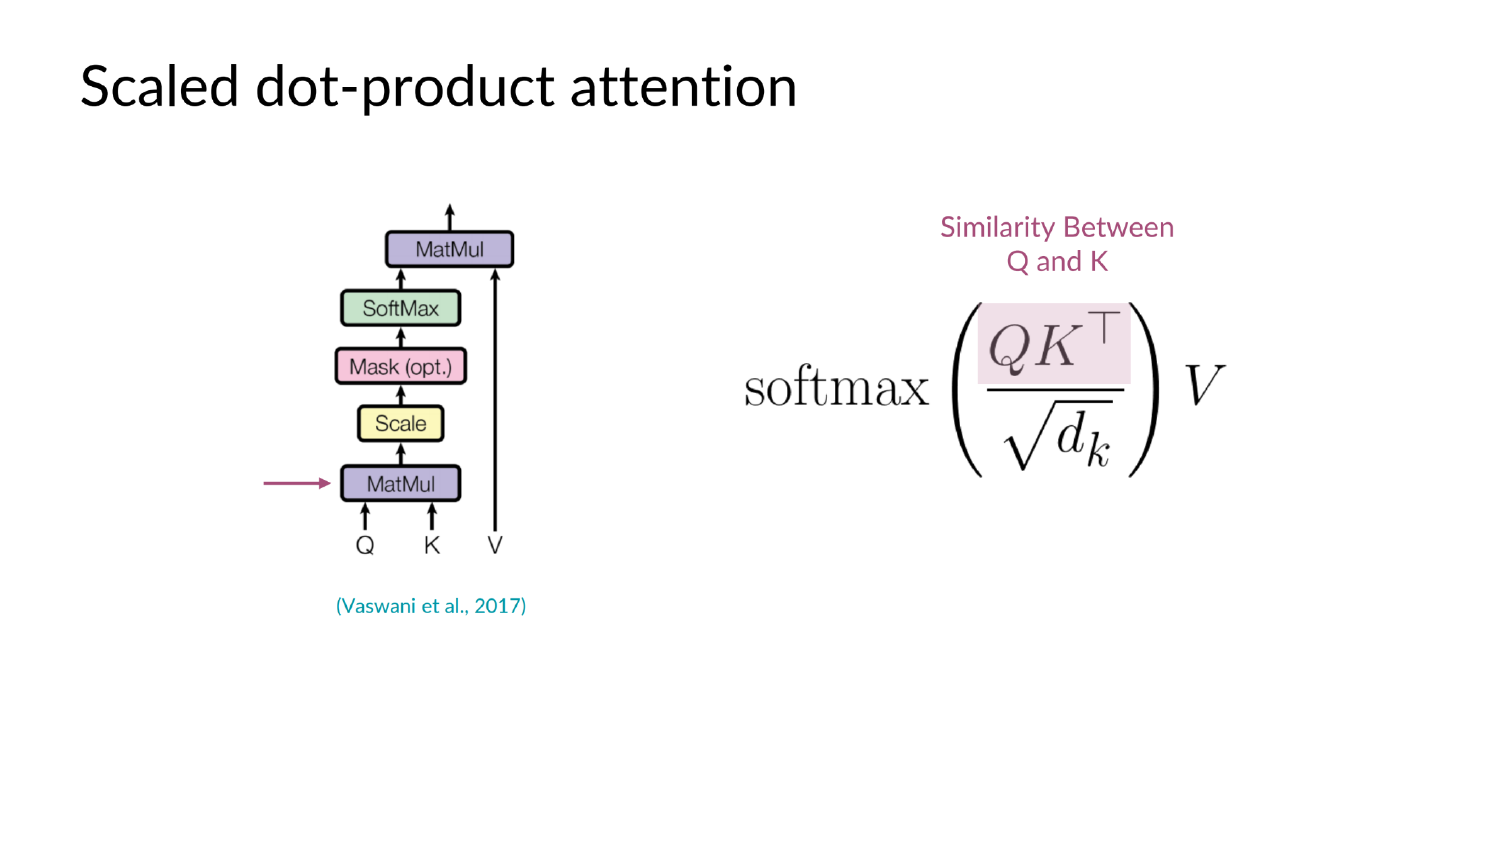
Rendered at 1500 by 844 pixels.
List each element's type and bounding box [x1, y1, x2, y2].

picture [24, 24, 1476, 771]
